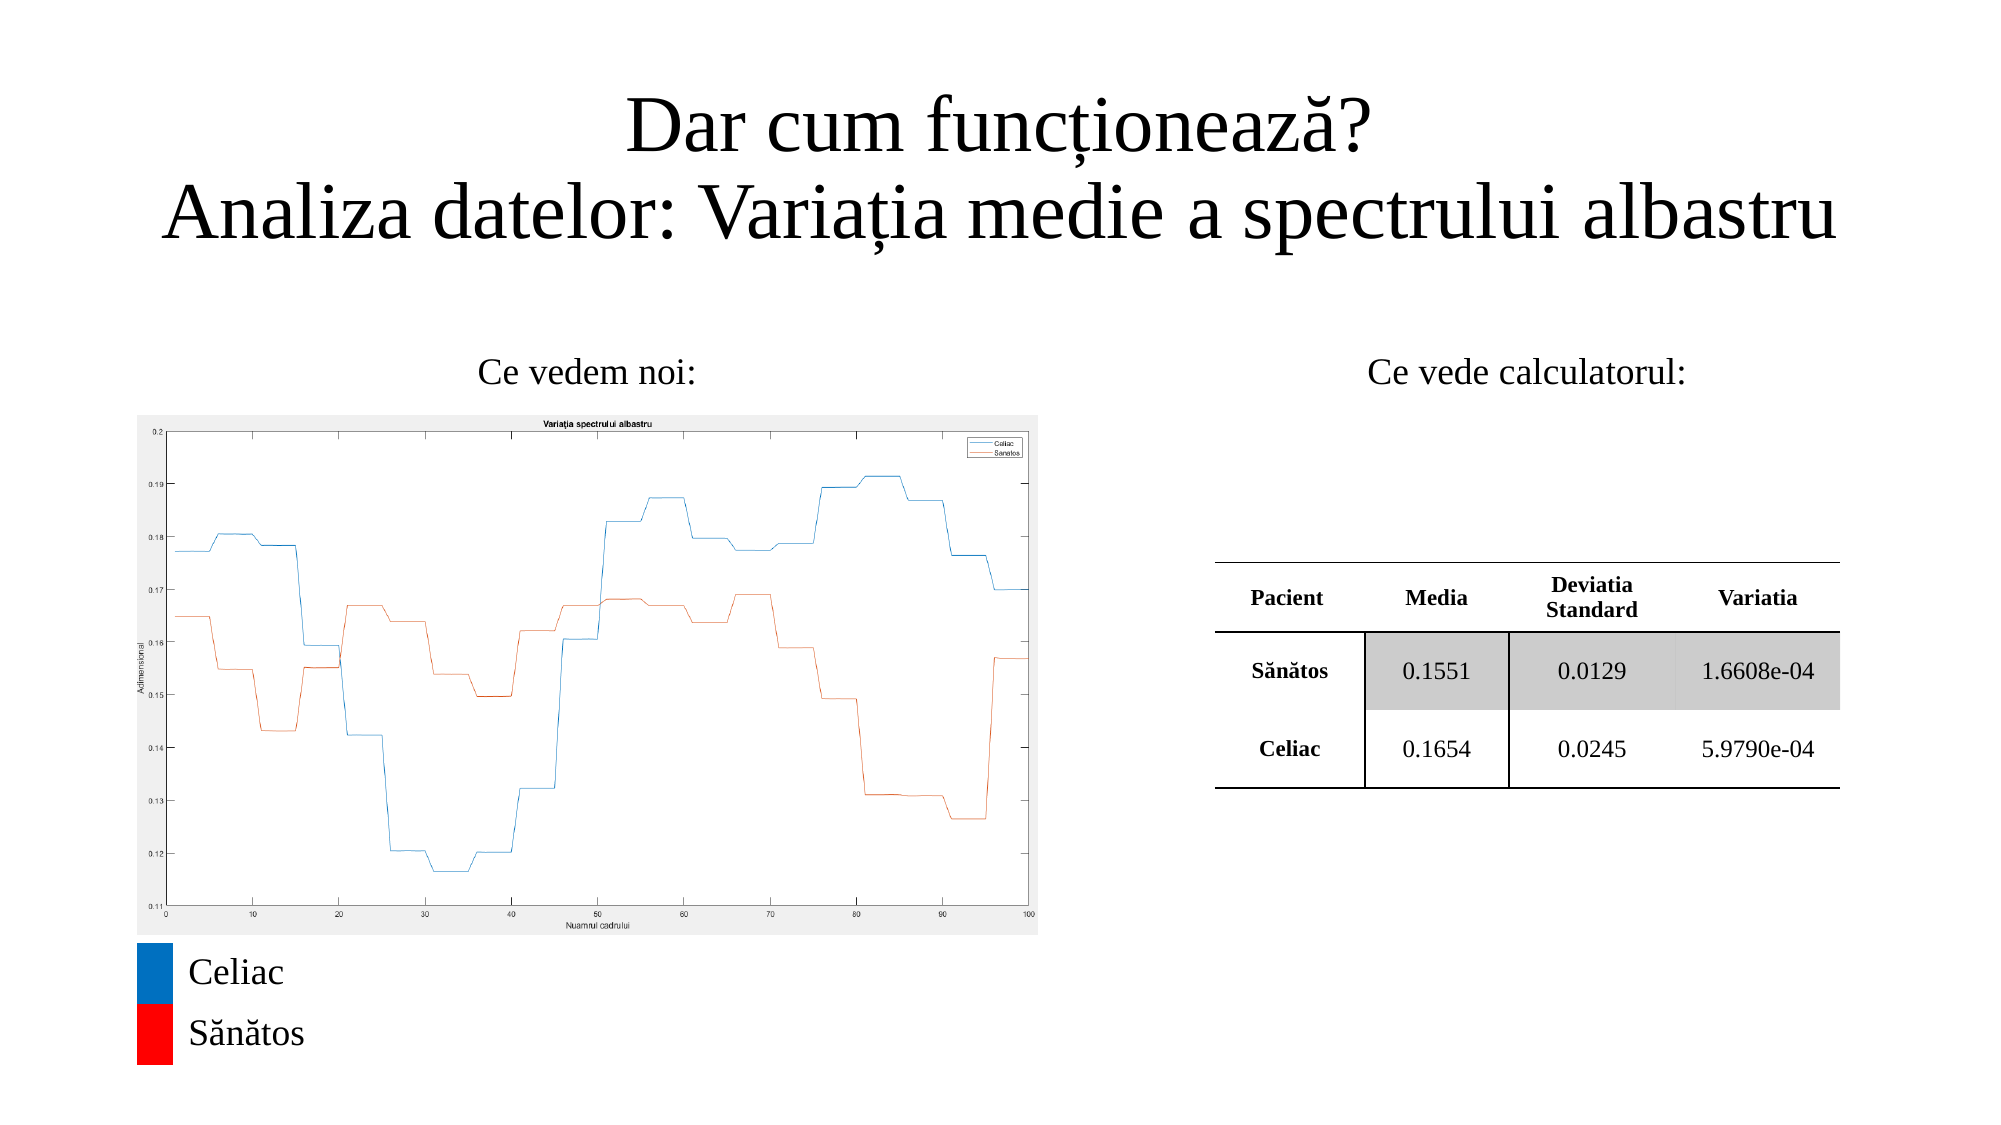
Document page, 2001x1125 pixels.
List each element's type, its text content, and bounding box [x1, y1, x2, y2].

table_cell 1.6608e-04 [1676, 633, 1840, 710]
table_cell [137, 1004, 173, 1065]
text_box Ce vedem noi: [137, 340, 1038, 400]
table_cell Sănătos [173, 1004, 376, 1065]
table_header Variatia [1676, 563, 1840, 631]
text_box Ce vede calculatorul: [1214, 340, 1841, 400]
table_cell 0.0245 [1510, 710, 1676, 787]
table_cell 0.0129 [1510, 633, 1676, 710]
title Dar cum funcționează? Analiza datelor: Variația medie a spectrului albastru [137, 59, 1863, 278]
table_cell Celiac [1215, 710, 1364, 787]
table_cell Sănătos [1215, 633, 1364, 710]
table_cell 0.1551 [1366, 633, 1508, 710]
table_cell 5.9790e-04 [1676, 710, 1840, 787]
table_cell 0.1654 [1366, 710, 1508, 787]
table_header Pacient [1215, 563, 1365, 631]
table_header Media [1365, 563, 1509, 631]
table_header [137, 943, 173, 1004]
picture [137, 415, 1038, 935]
table_header Celiac [173, 943, 376, 1004]
table_header Deviatia Standard [1509, 563, 1676, 631]
